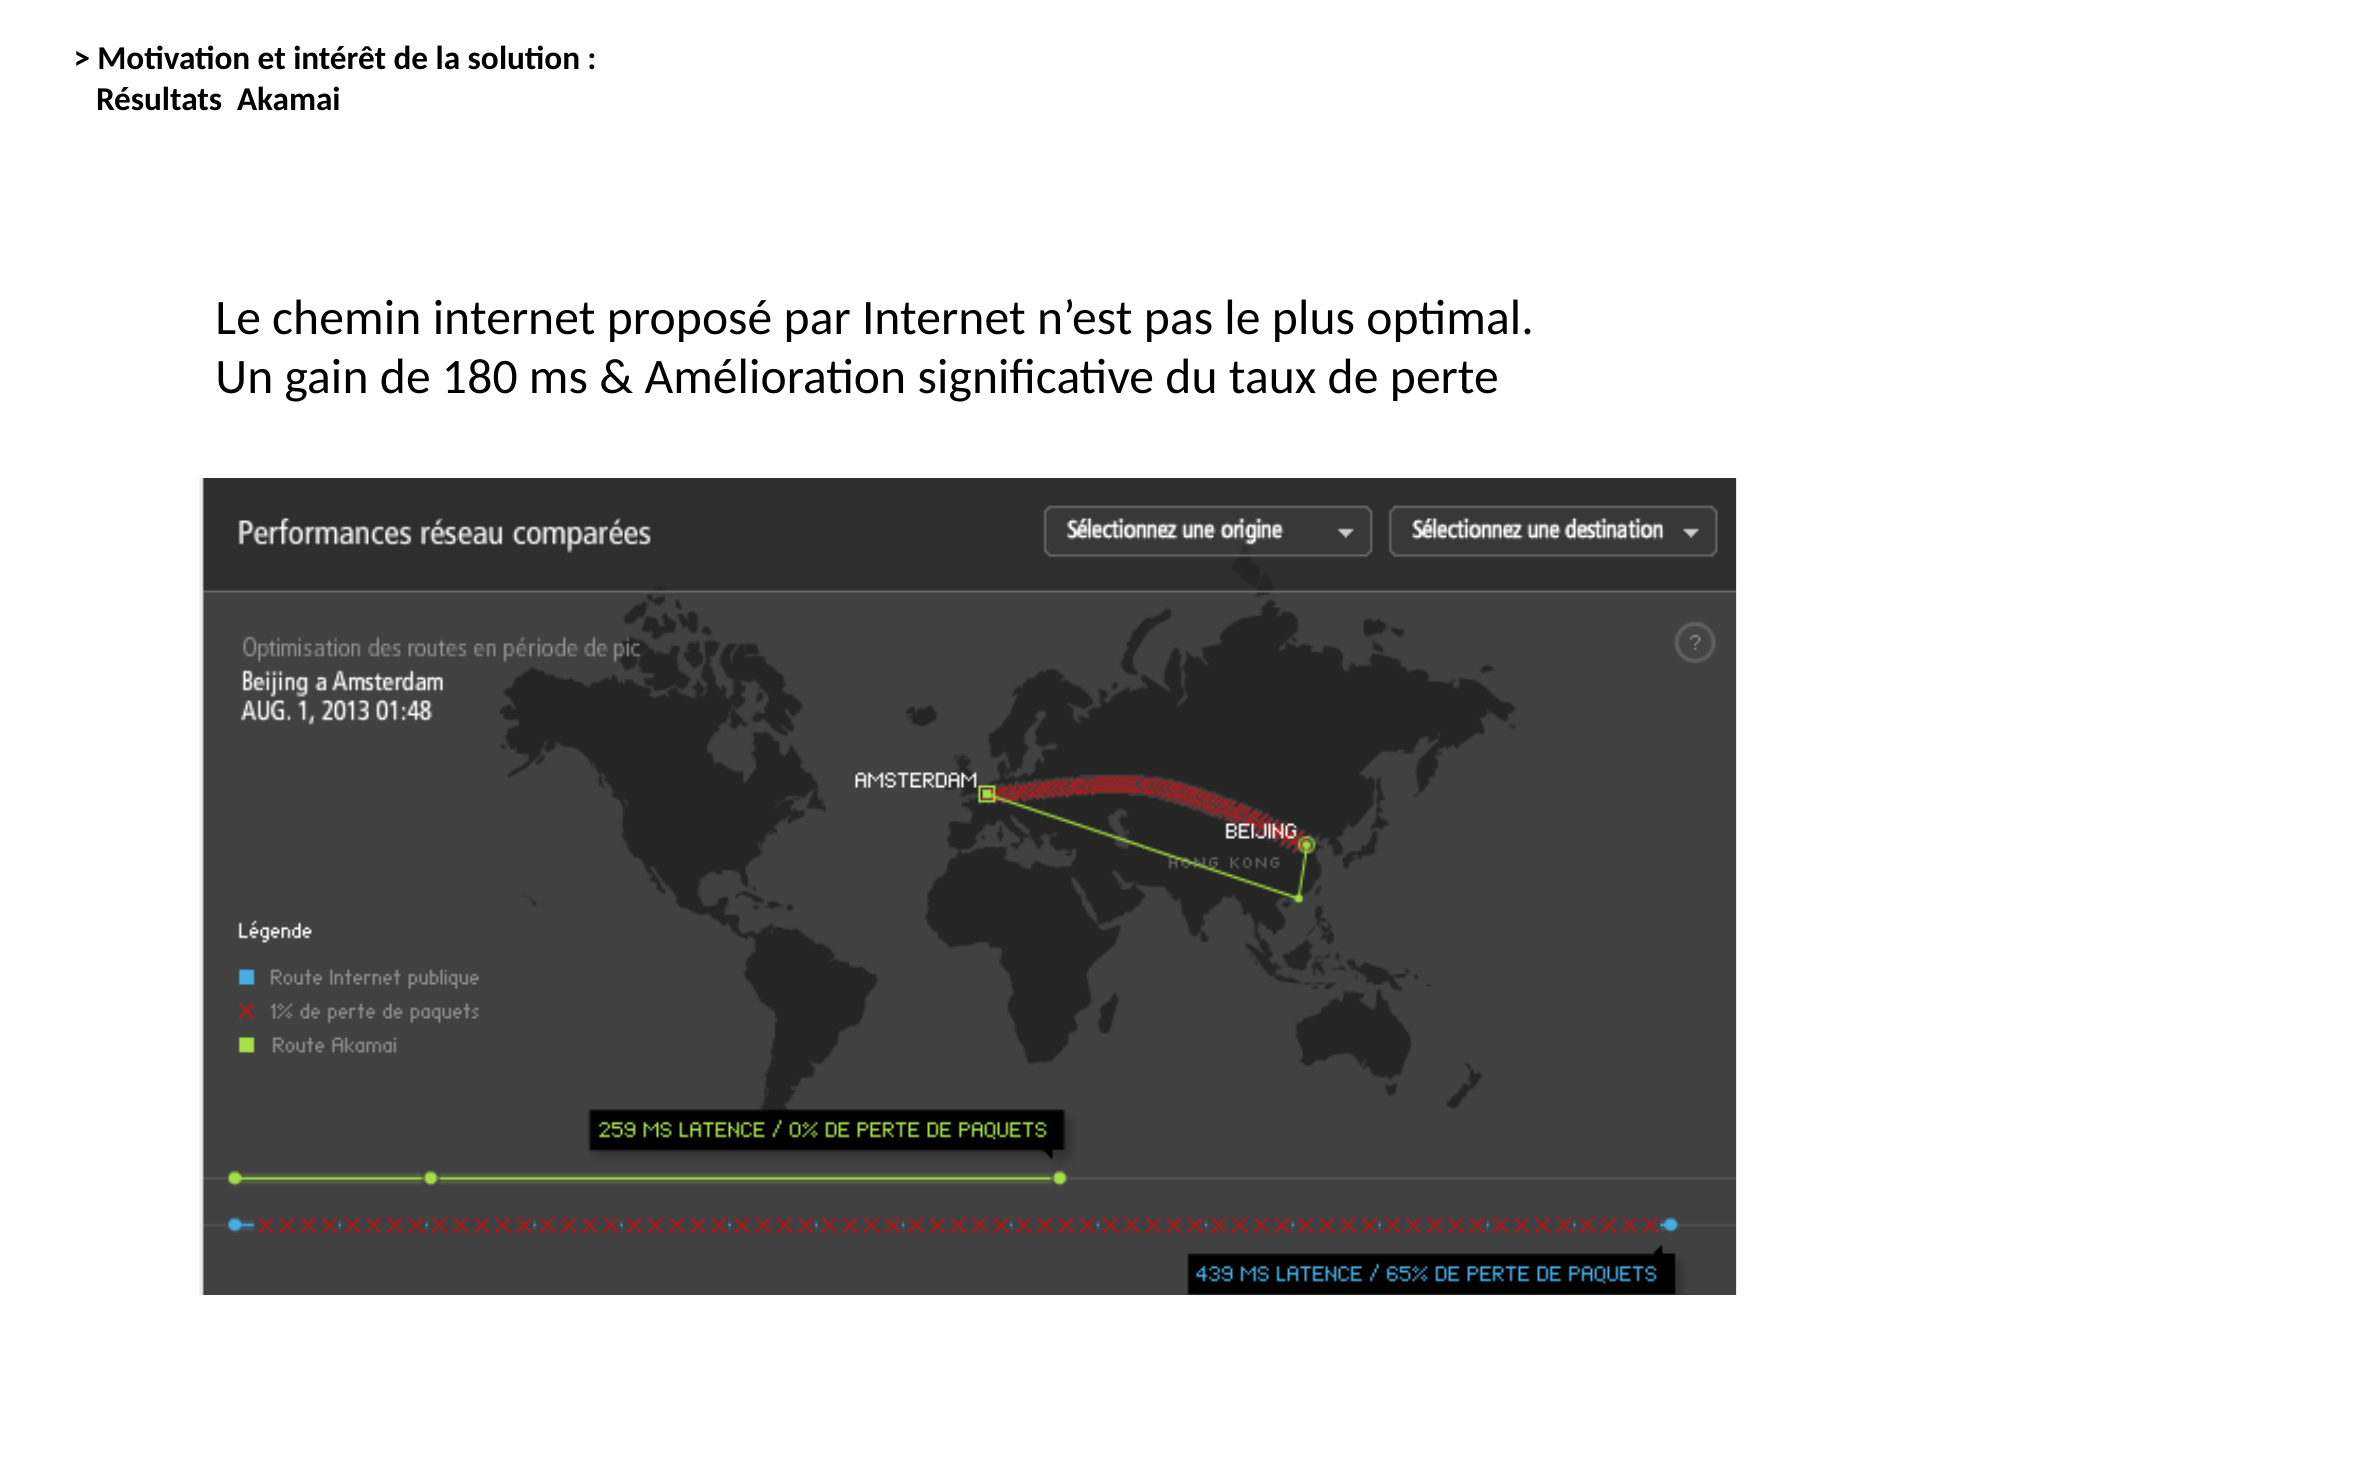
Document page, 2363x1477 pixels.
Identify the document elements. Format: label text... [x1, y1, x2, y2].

picture [198, 478, 1737, 1296]
text_box > Motivation et intérêt de la solution : Résultats Akamai [58, 29, 1099, 124]
text_box Le chemin internet proposé par Internet n’est pas le plus optimal. Un gain de 180 ms & Amélioration significative du taux de perte [200, 277, 1855, 412]
